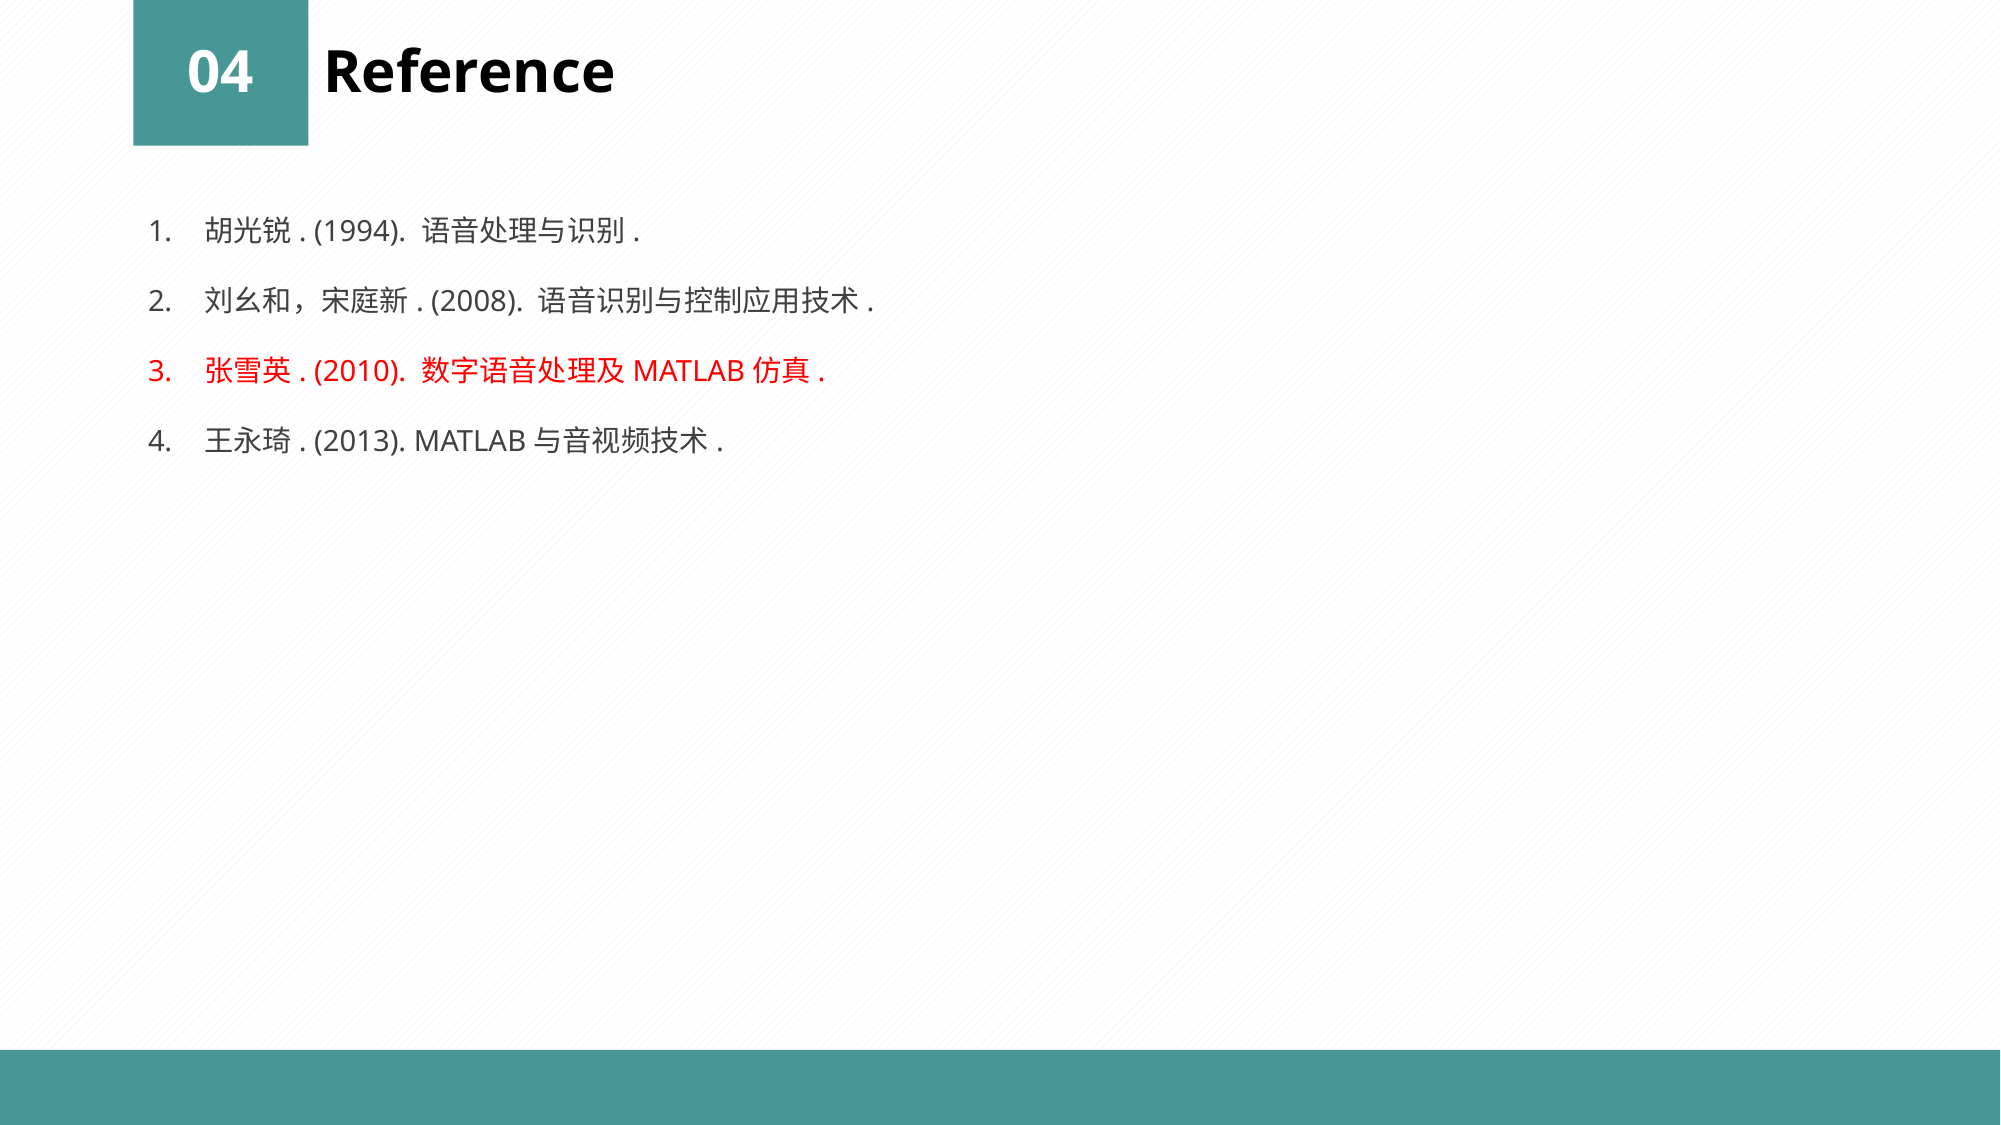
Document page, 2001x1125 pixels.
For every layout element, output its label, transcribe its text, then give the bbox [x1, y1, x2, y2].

list 04 [133, 34, 308, 105]
text_box 胡光锐. (1994). 语音处理与识别. 刘幺和，宋庭新. (2008). 语音识别与控制应用技术. 张雪英. (2010). 数字语音处理及MATLAB仿真. 王永琦. (2013). MATLAB与音视频技术. [133, 170, 1867, 691]
list Reference [308, 34, 1087, 105]
